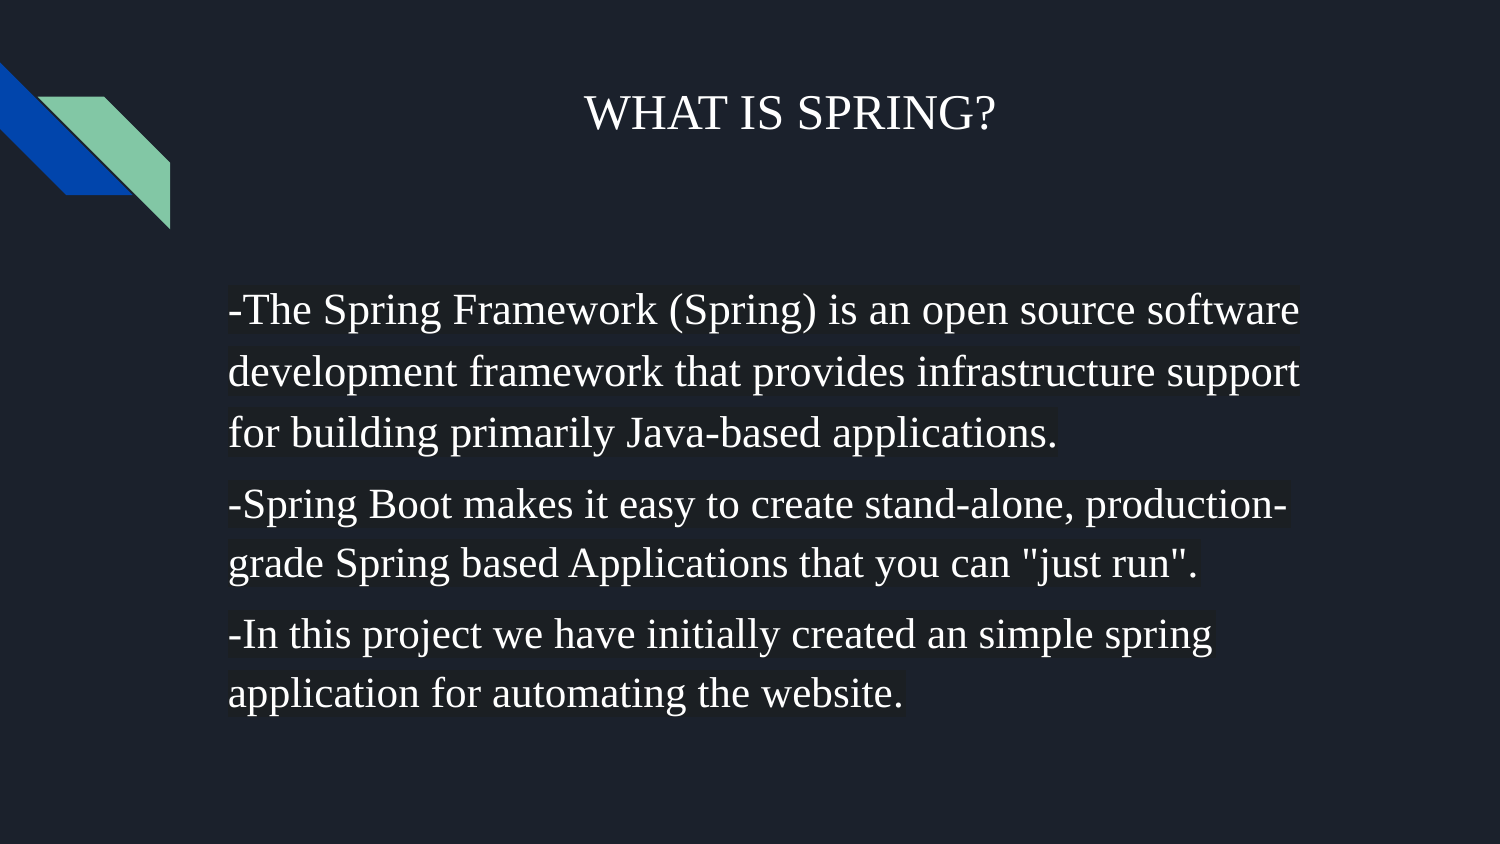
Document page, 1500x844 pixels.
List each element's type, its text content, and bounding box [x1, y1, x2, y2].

title WHAT IS SPRING? [212, 64, 1368, 215]
list -The Spring Framework (Spring) is an open source software development framework that provides infrastructure support for building primarily Java-based applications. -Spring Boot makes it easy to create stand-alone, production-grade Spring based Applications that you can "just run". -In this project we have initially created an simple spring application for automating the website. [212, 257, 1368, 735]
